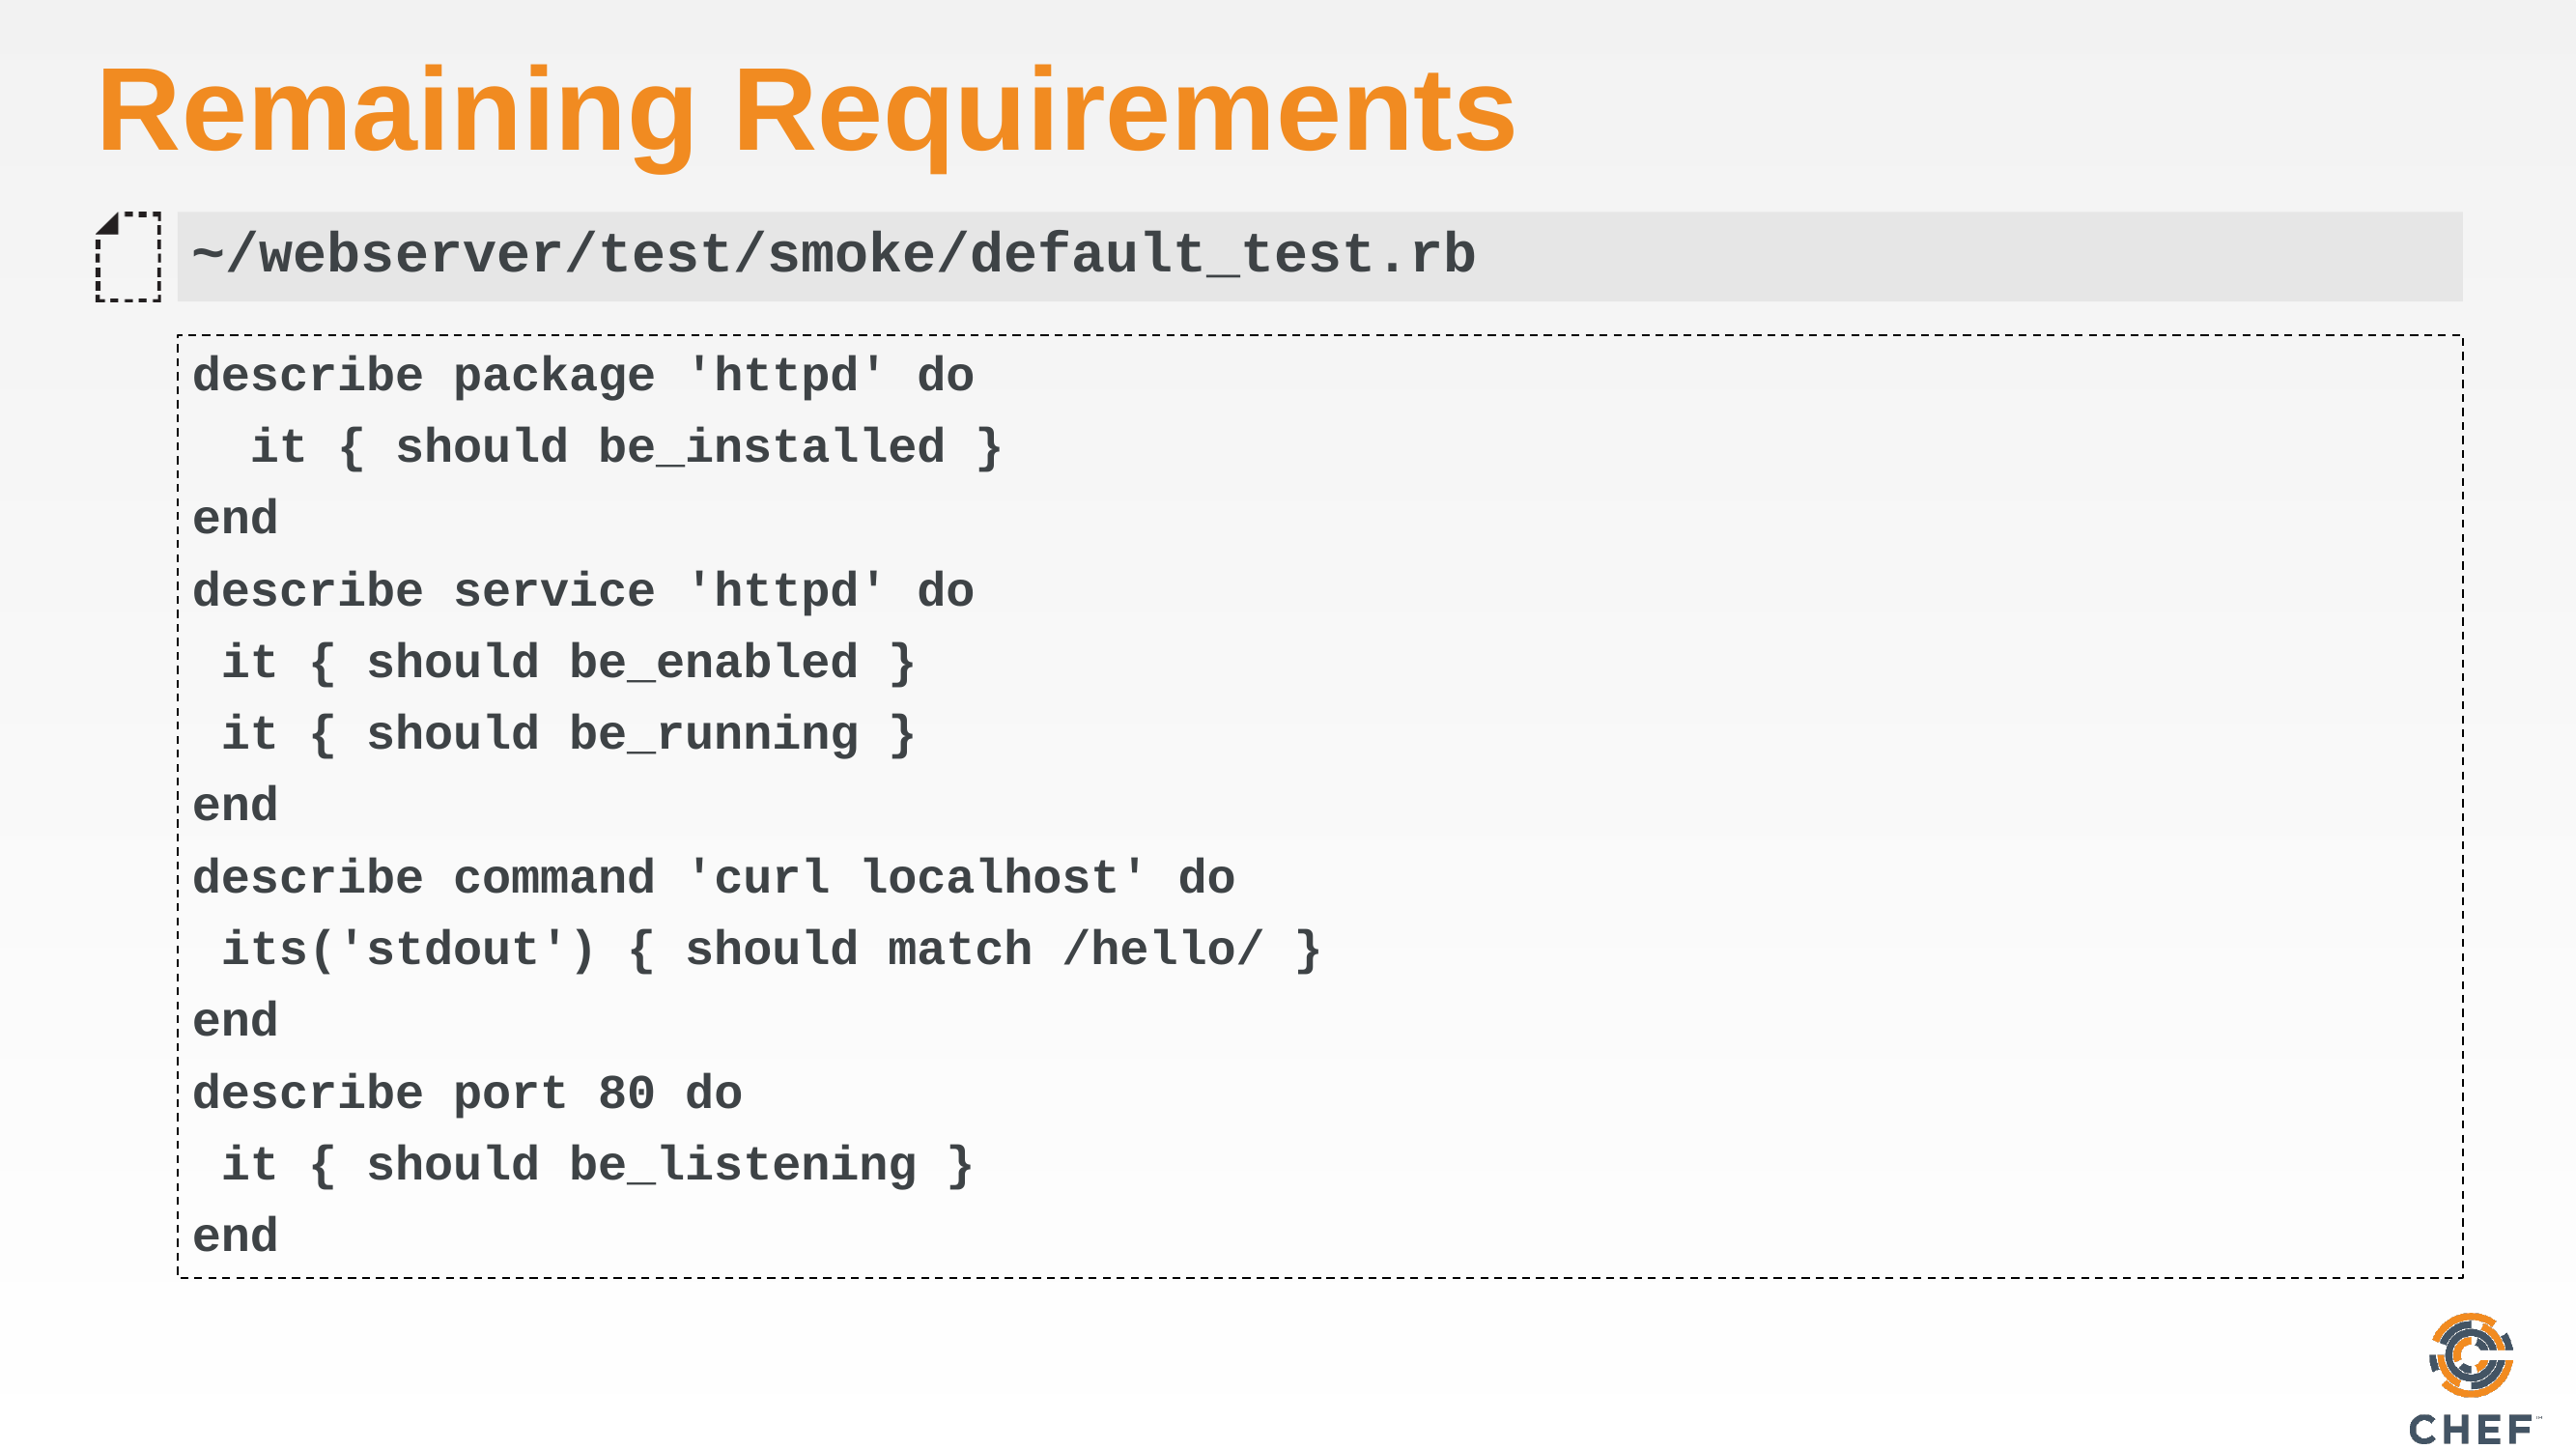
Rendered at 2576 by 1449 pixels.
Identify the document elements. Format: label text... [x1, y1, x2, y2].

picture [2399, 1295, 2550, 1449]
title Remaining Requirements [96, 48, 2463, 180]
list ~/webserver/test/smoke/default_test.rb [177, 212, 2463, 302]
list describe package 'httpd' do it { should be_installed } end describe service 'httpd' do it { should be_enabled } it { should be_running } end describe command 'curl localhost' do its('stdout') { should match /hello/ } end describe port 80 do it { should be_listening } end [177, 334, 2464, 1279]
